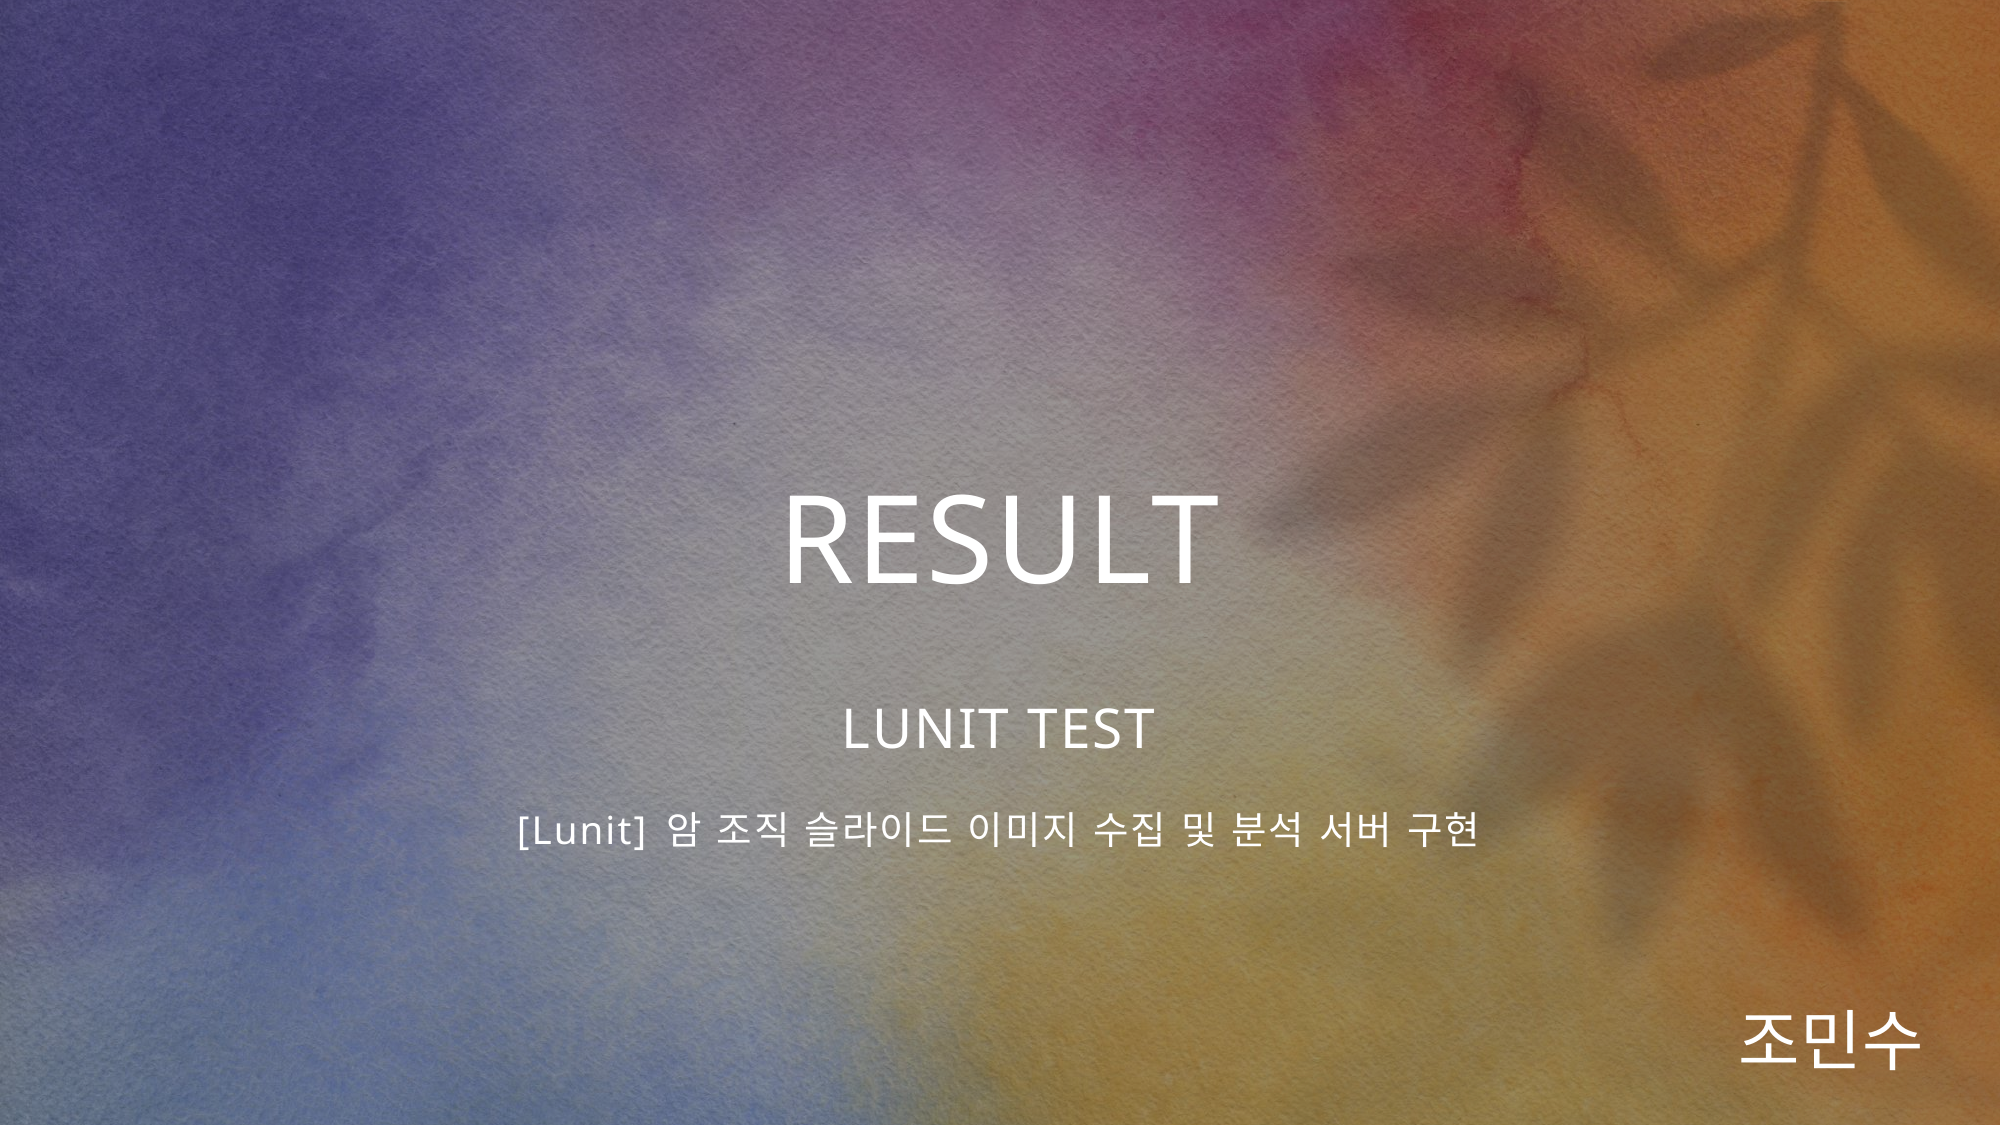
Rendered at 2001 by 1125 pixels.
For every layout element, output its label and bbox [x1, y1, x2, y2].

picture [0, 0, 1140, 1125]
text_box [1140, 0, 2000, 1125]
